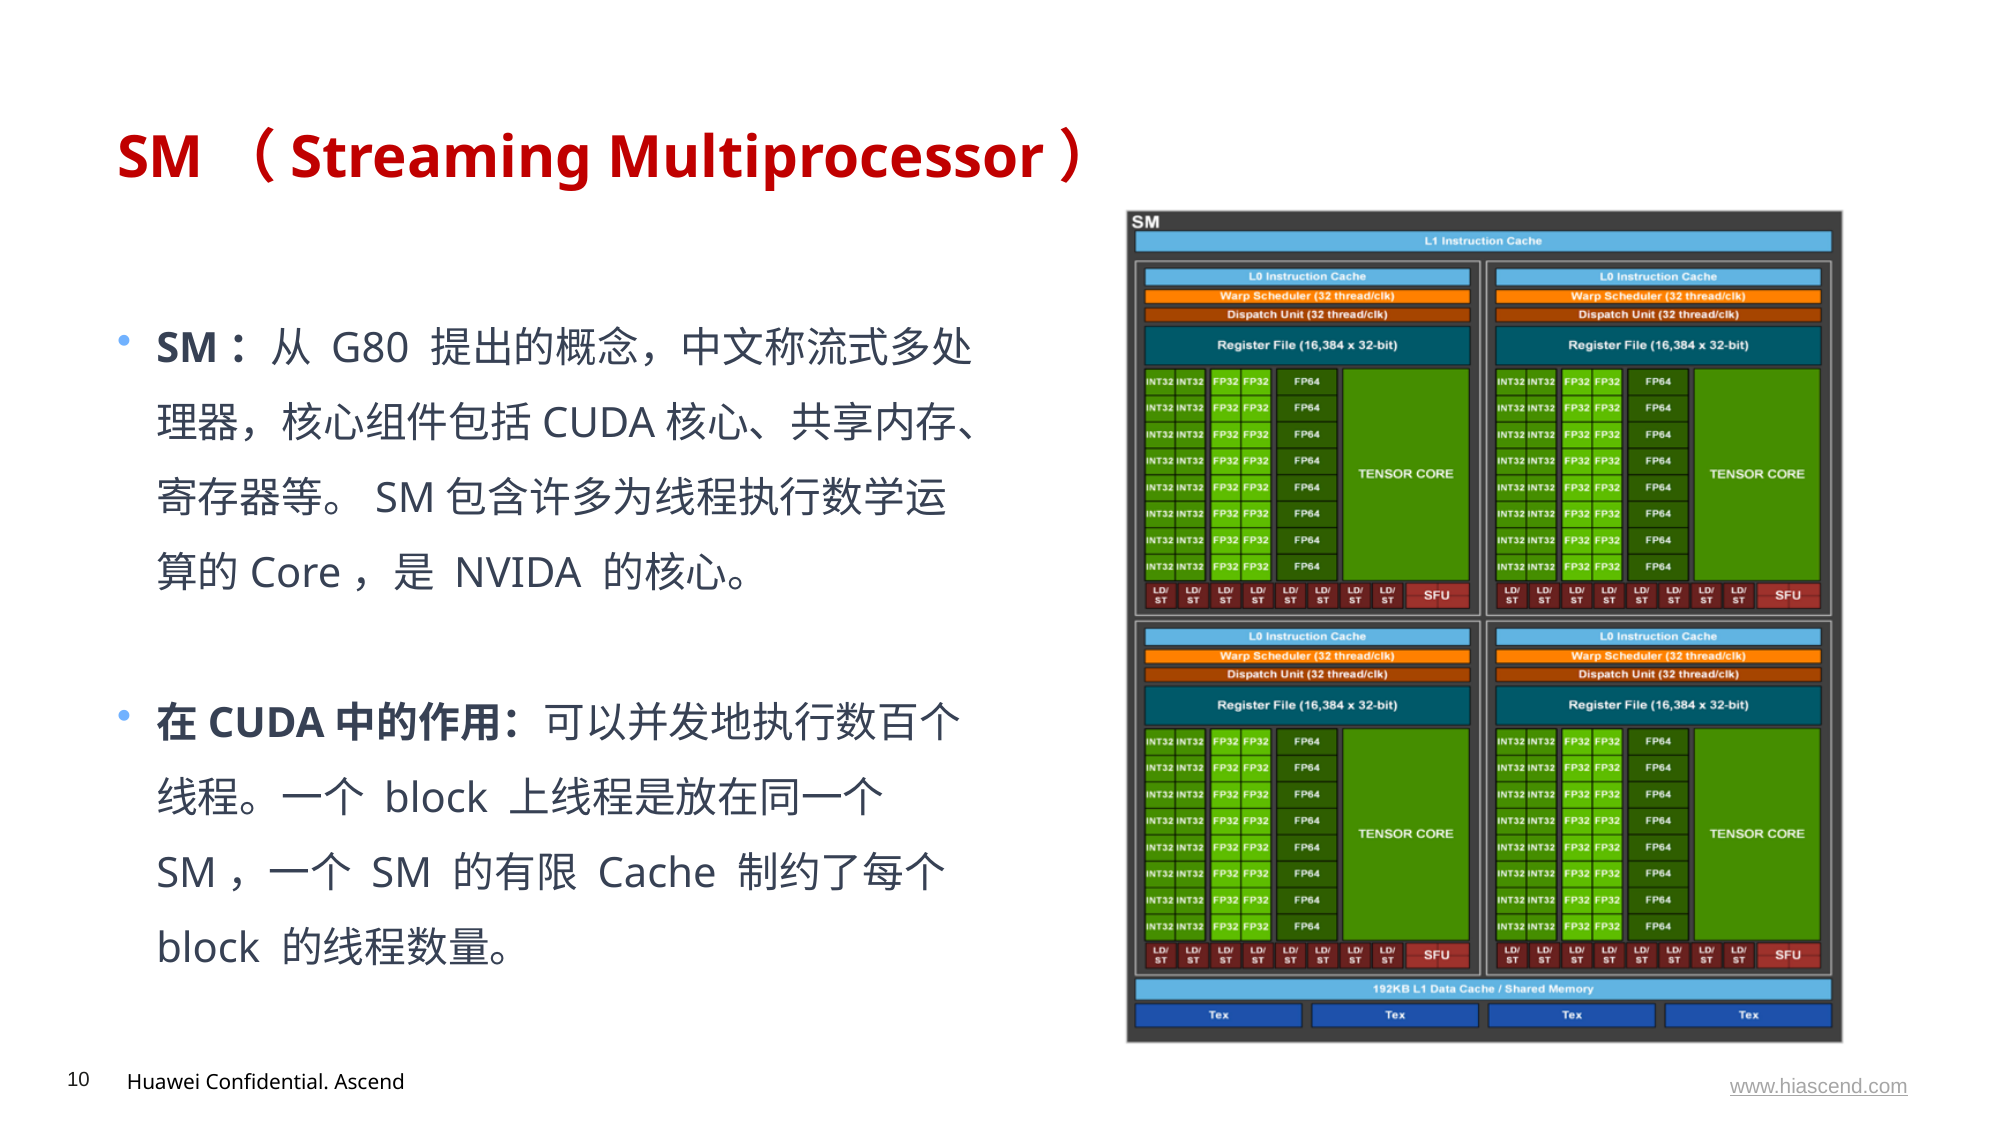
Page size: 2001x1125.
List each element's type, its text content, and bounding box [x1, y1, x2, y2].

list SM：从 G80 提出的概念，中文称流式多处理器，核心组件包括CUDA核心、共享内存、寄存器等。SM包含许多为线程执行数学运算的Core，是 NVIDA 的核心。 在CUDA中的作用：可以并发地执行数百个线程。一个 block 上线程是放在同一个 SM，一个 SM 的有限 Cache 制约了每个 block 的线程数量。 [102, 231, 1001, 1035]
title SM（Streaming Multiprocessor） [102, 111, 1901, 209]
picture [1118, 207, 1852, 1047]
